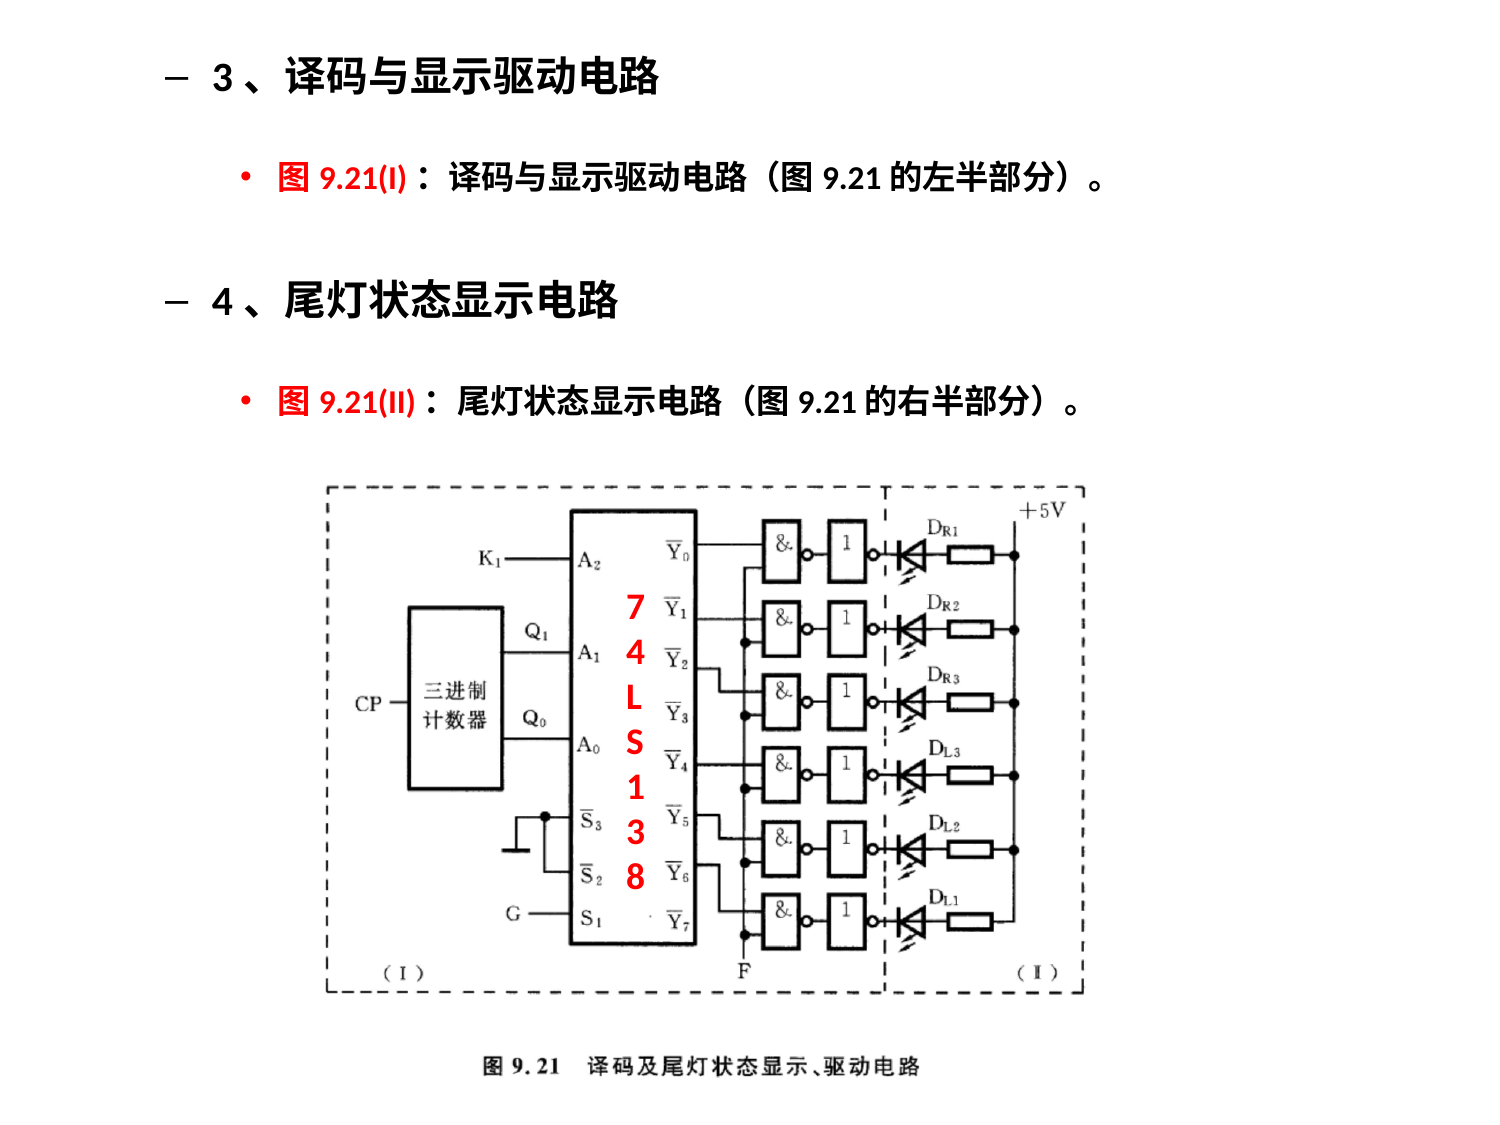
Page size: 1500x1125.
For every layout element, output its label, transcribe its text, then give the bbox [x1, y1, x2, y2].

picture [300, 467, 1104, 1096]
list 3、译码与显示驱动电路 图9.21(I)：译码与显示驱动电路（图9.21的左半部分）。 4、尾灯状态显示电路 图9.21(II)：尾灯状态显示电路（图9.21的右半部分）。 [75, 42, 1425, 764]
